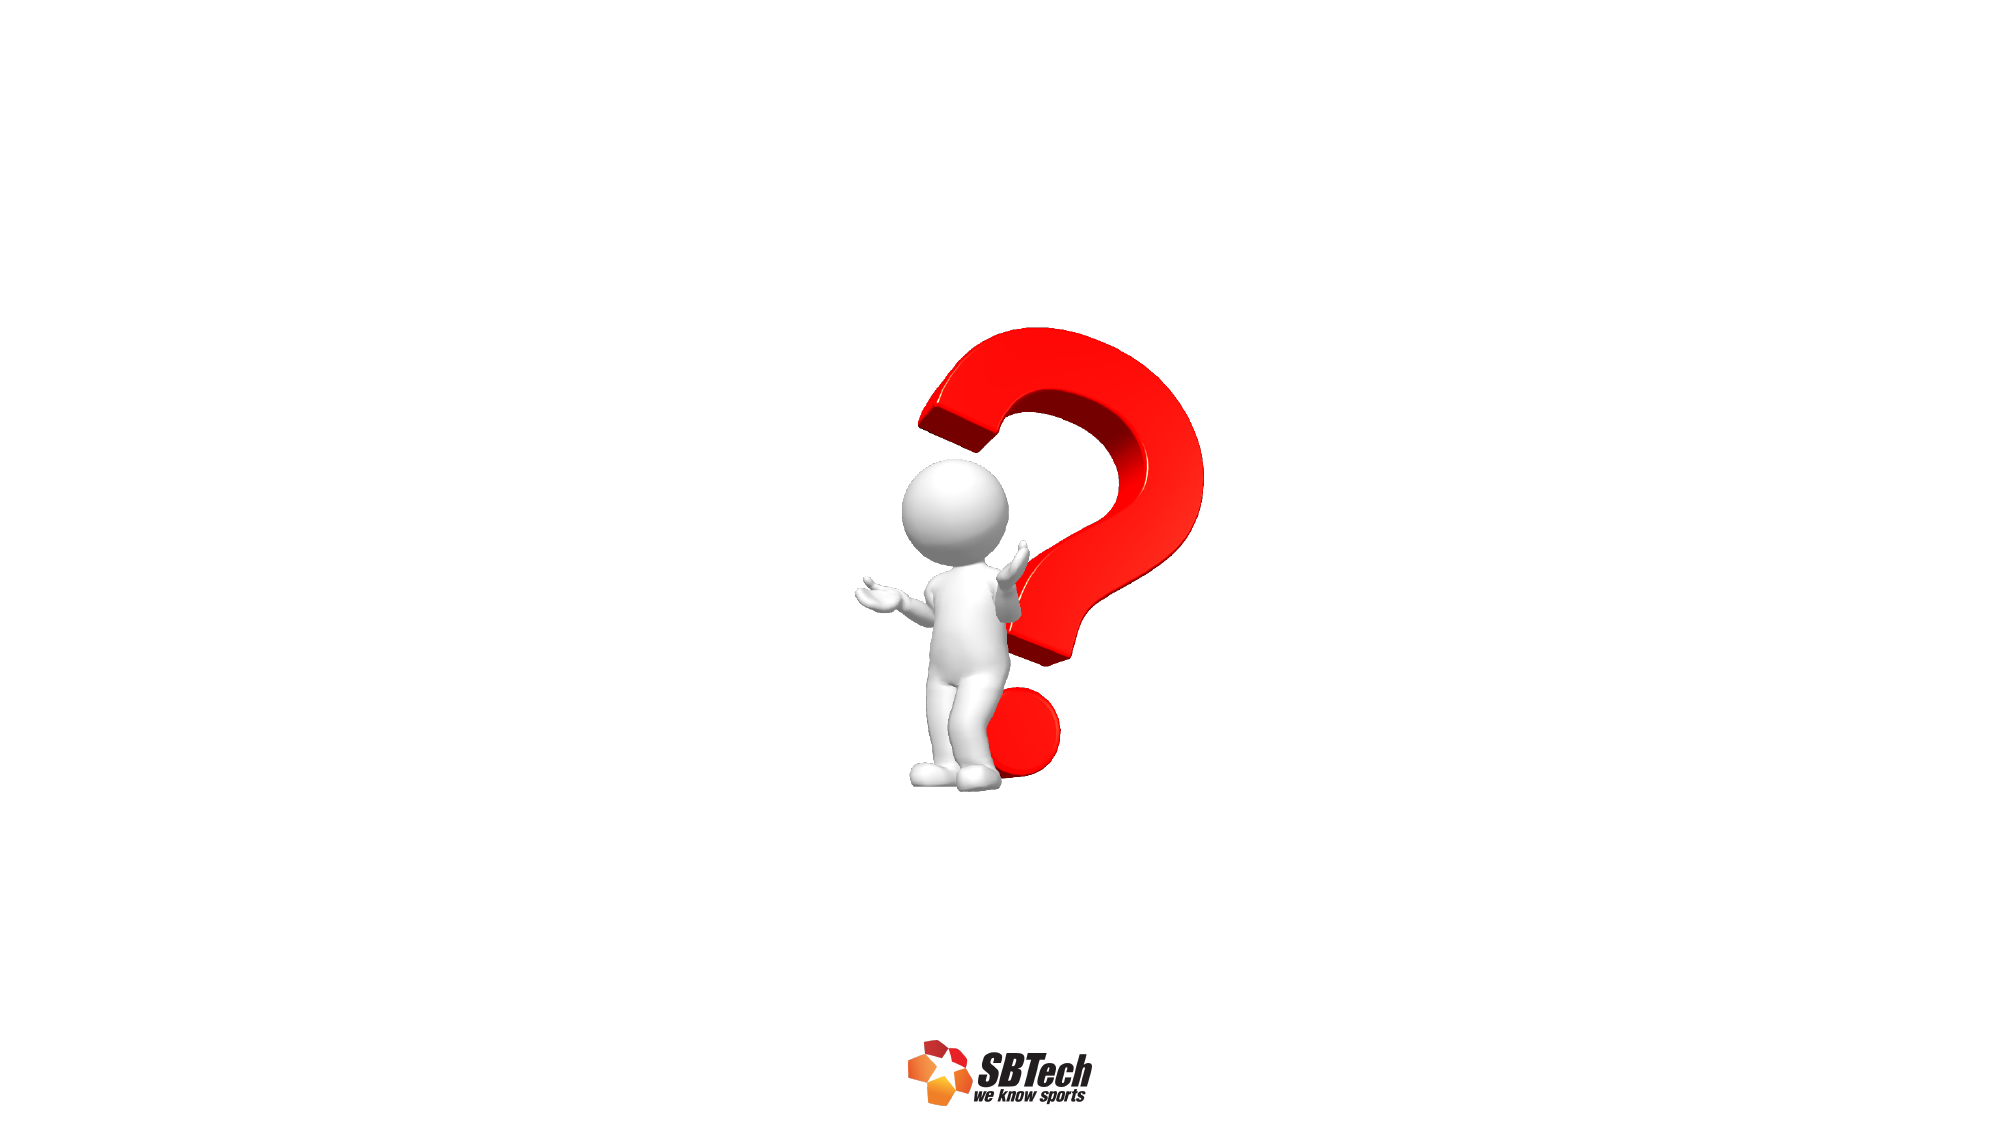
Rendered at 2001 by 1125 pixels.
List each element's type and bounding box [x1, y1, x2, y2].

picture [747, 310, 1252, 815]
picture [908, 1040, 1092, 1106]
